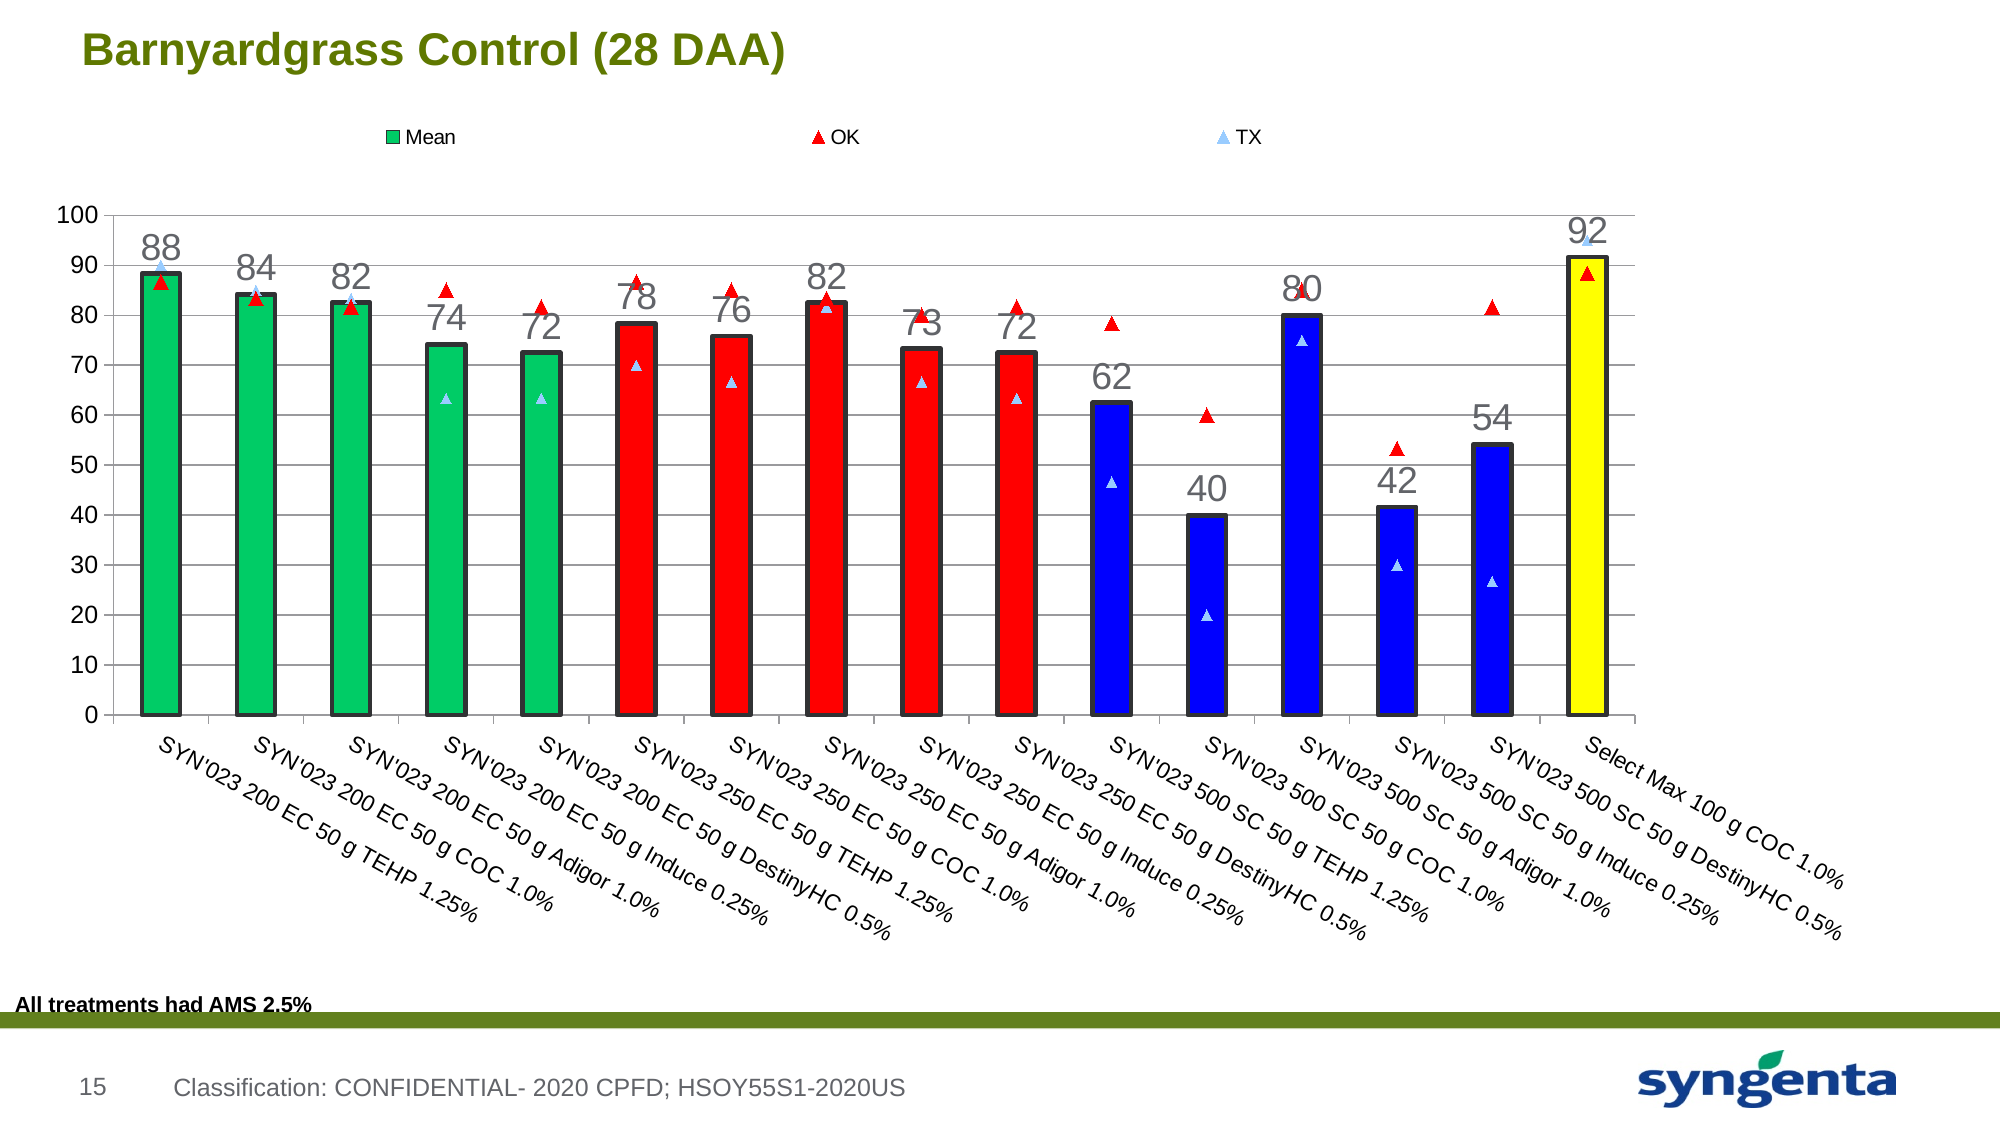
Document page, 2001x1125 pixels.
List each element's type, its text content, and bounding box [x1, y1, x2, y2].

footer Classification: CONFIDENTIAL- 2020 CPFD; HSOY55S1-2020US [173, 1063, 1432, 1125]
chart [24, 87, 1976, 1004]
picture [0, 1012, 2000, 1125]
text_box All treatments had AMS 2.5% [0, 983, 406, 1025]
title Barnyardgrass Control (28 DAA) [81, 14, 1931, 84]
